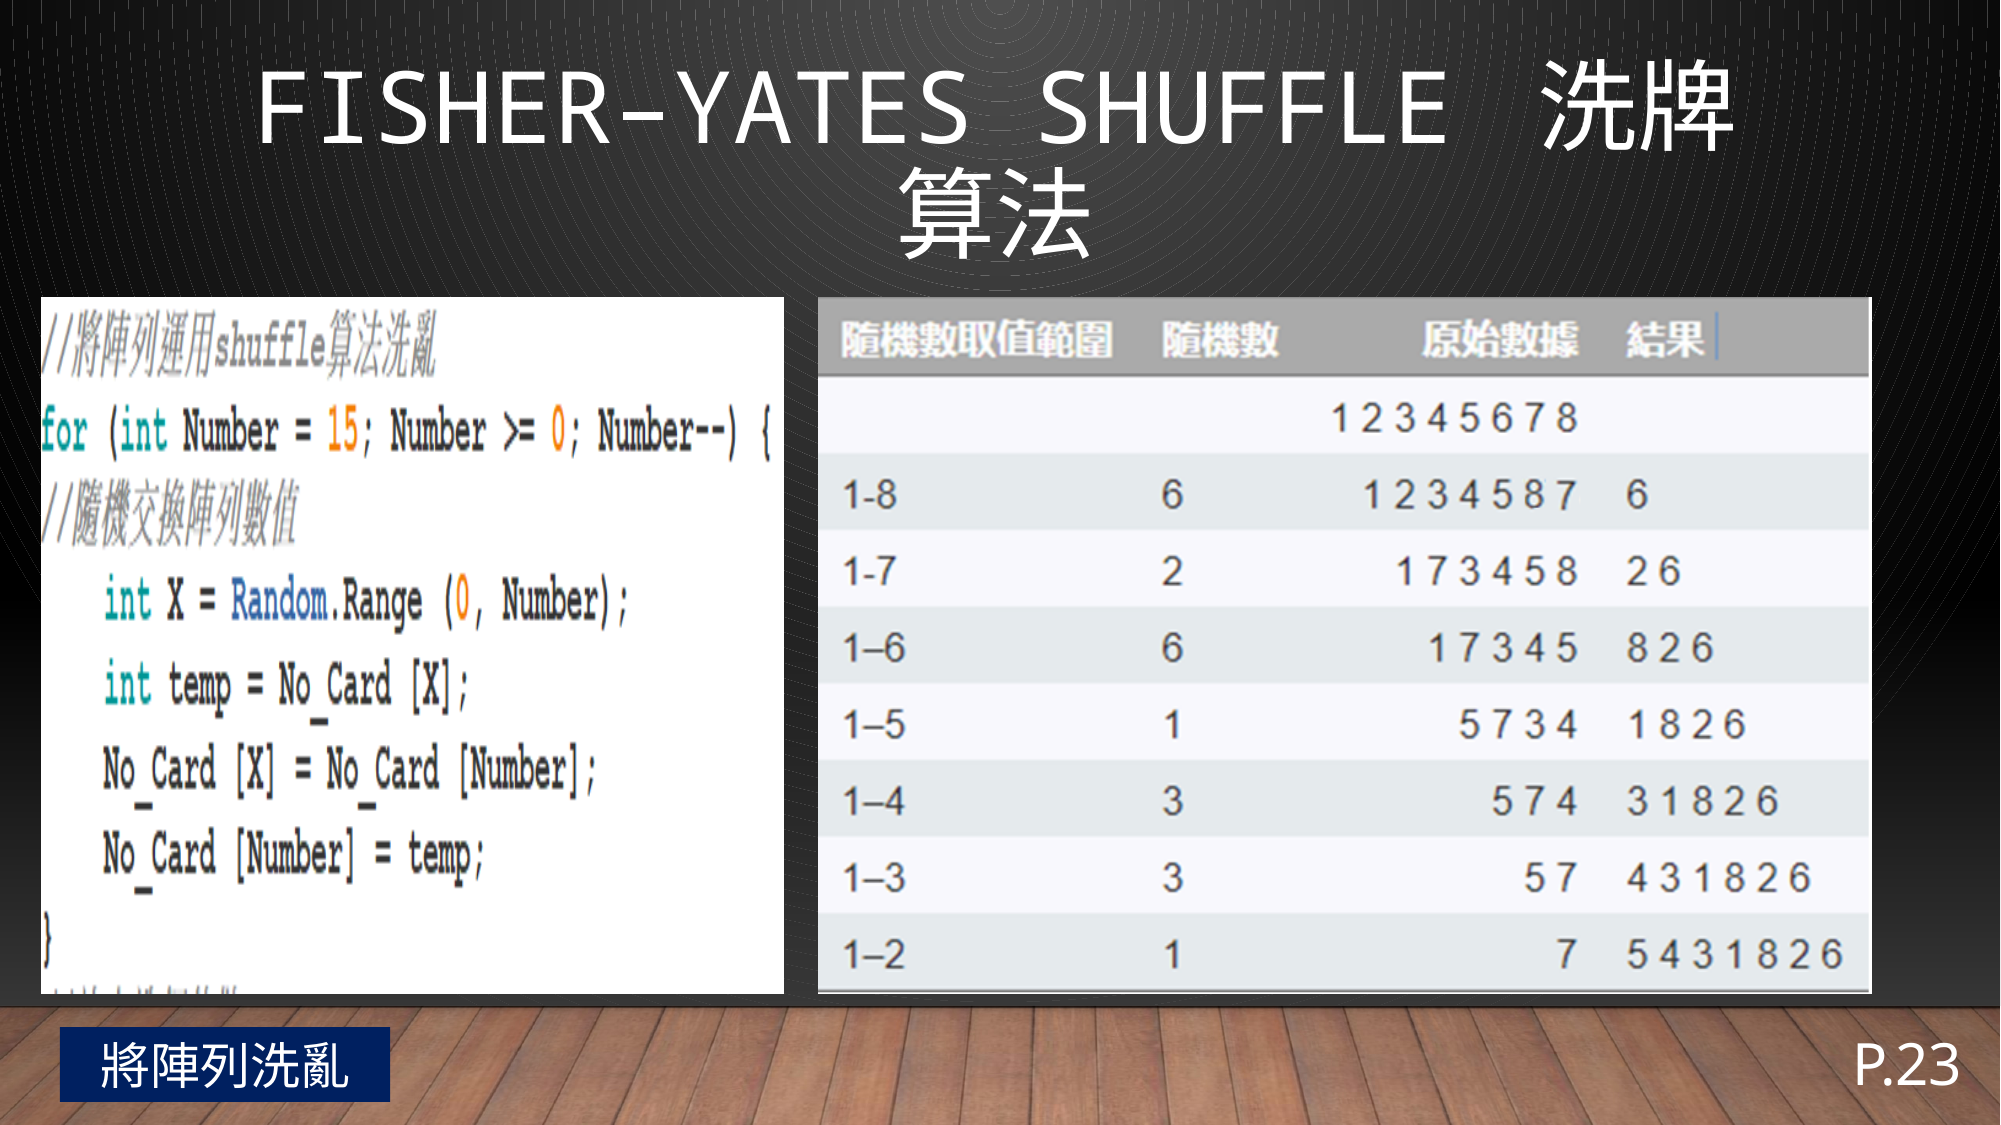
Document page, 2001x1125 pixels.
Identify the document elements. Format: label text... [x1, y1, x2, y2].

picture [0, 1006, 2000, 1125]
slide_number P.23 [1834, 1019, 1981, 1102]
picture [41, 296, 784, 995]
text_box 將陣列洗亂 [59, 1027, 391, 1102]
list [817, 296, 1872, 995]
title Fisher–Yates shuffle 洗牌算法 [202, 85, 1790, 258]
